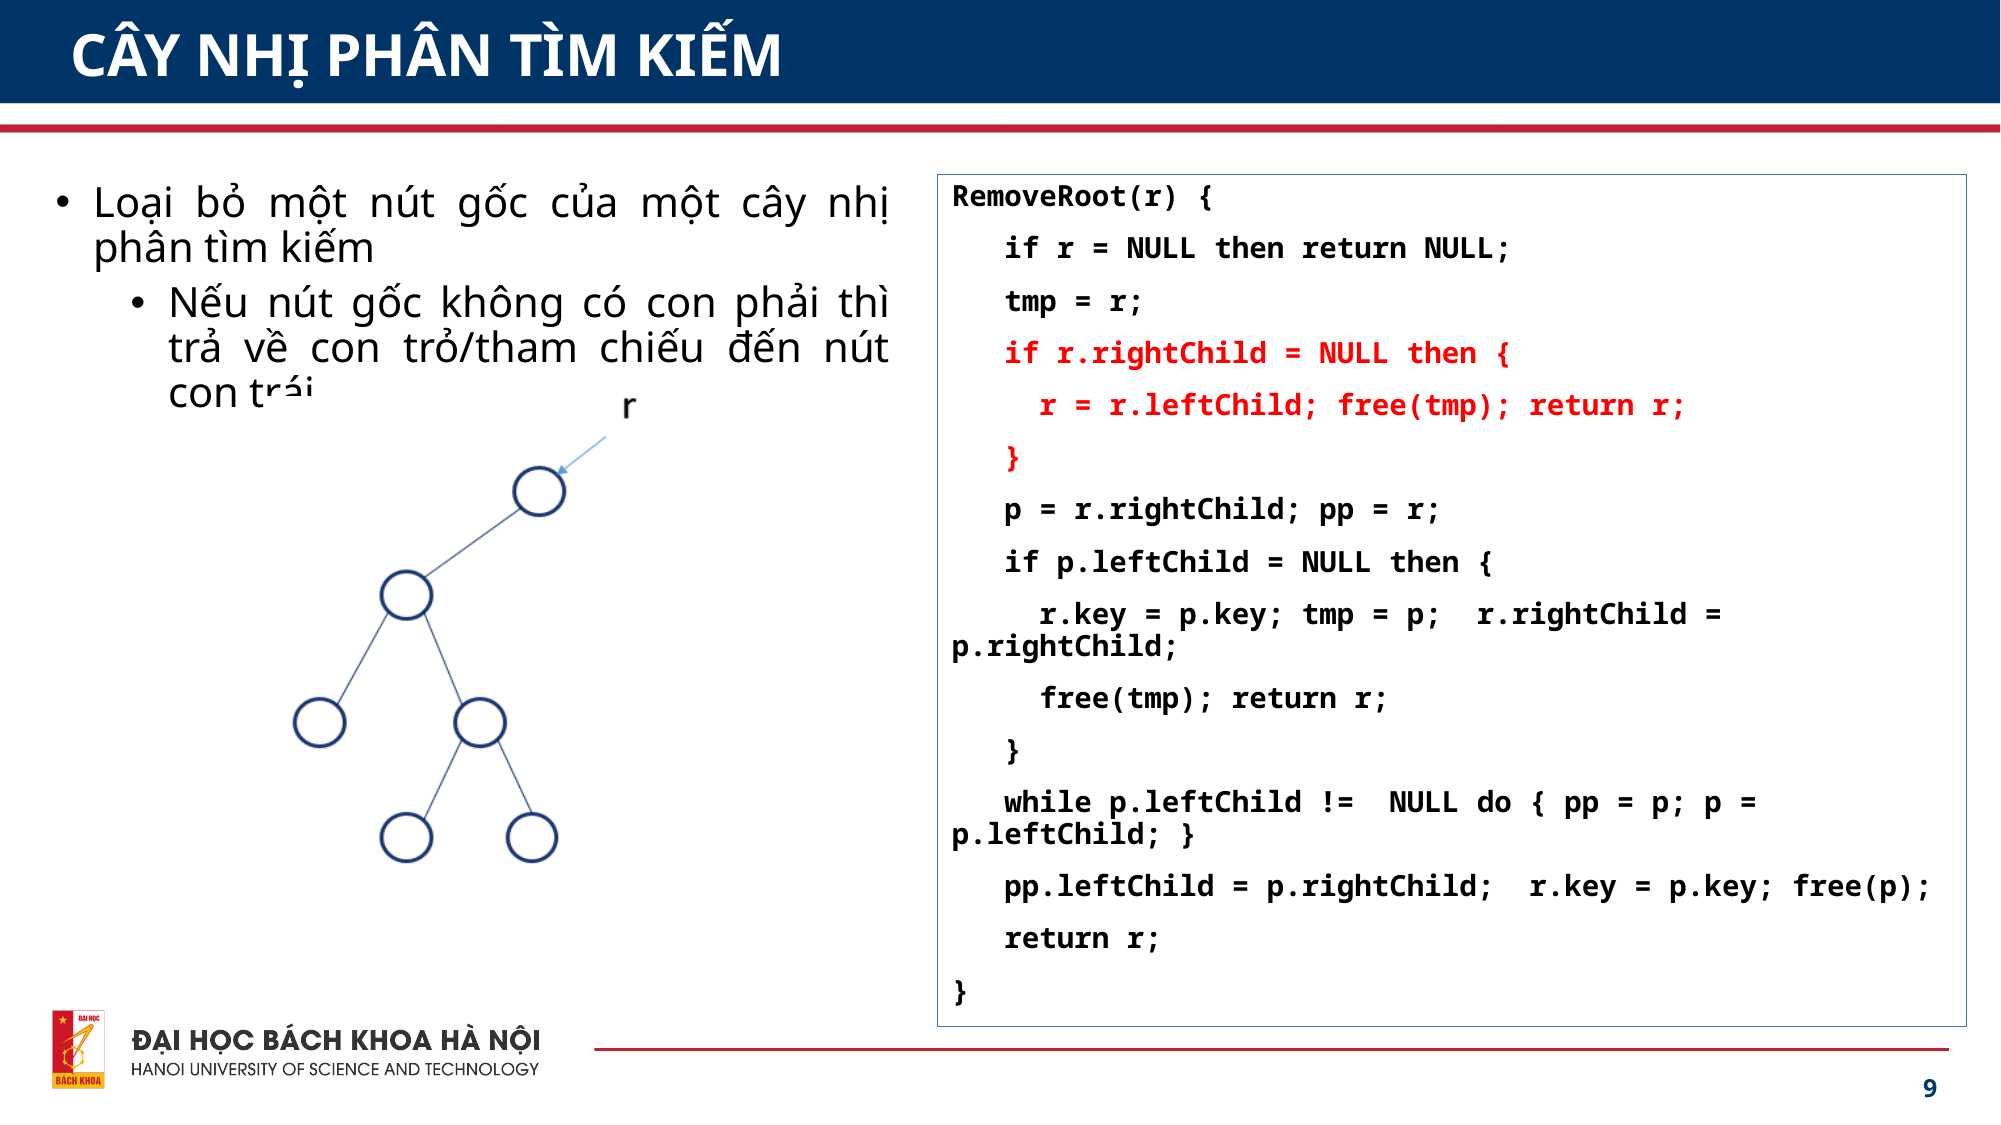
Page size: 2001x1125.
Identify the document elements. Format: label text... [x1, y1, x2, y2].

picture [0, 0, 2001, 1125]
title CÂY NHỊ PHÂN TÌM KIẾM [55, 18, 1945, 90]
slide_number 9 [1502, 1065, 1953, 1125]
text_box Loại bỏ một nút gốc của một cây nhị phân tìm kiếm Nếu nút gốc không có con phải thì trả về con trỏ/tham chiếu đến nút con trái [40, 173, 905, 872]
text_box RemoveRoot(r) { if r = NULL then return NULL; tmp = r; if r.rightChild = NULL then { r = r.leftChild; free(tmp); return r; } p = r.rightChild; pp = r; if p.leftChild = NULL then { r.key = p.key; tmp = p; r.rightChild = p.rightChild; free(tmp); return r; } while p.leftChild != NULL do { pp = p; p = p.leftChild; } pp.leftChild = p.rightChild; r.key = p.key; free(p); return r; } [937, 174, 1967, 1027]
